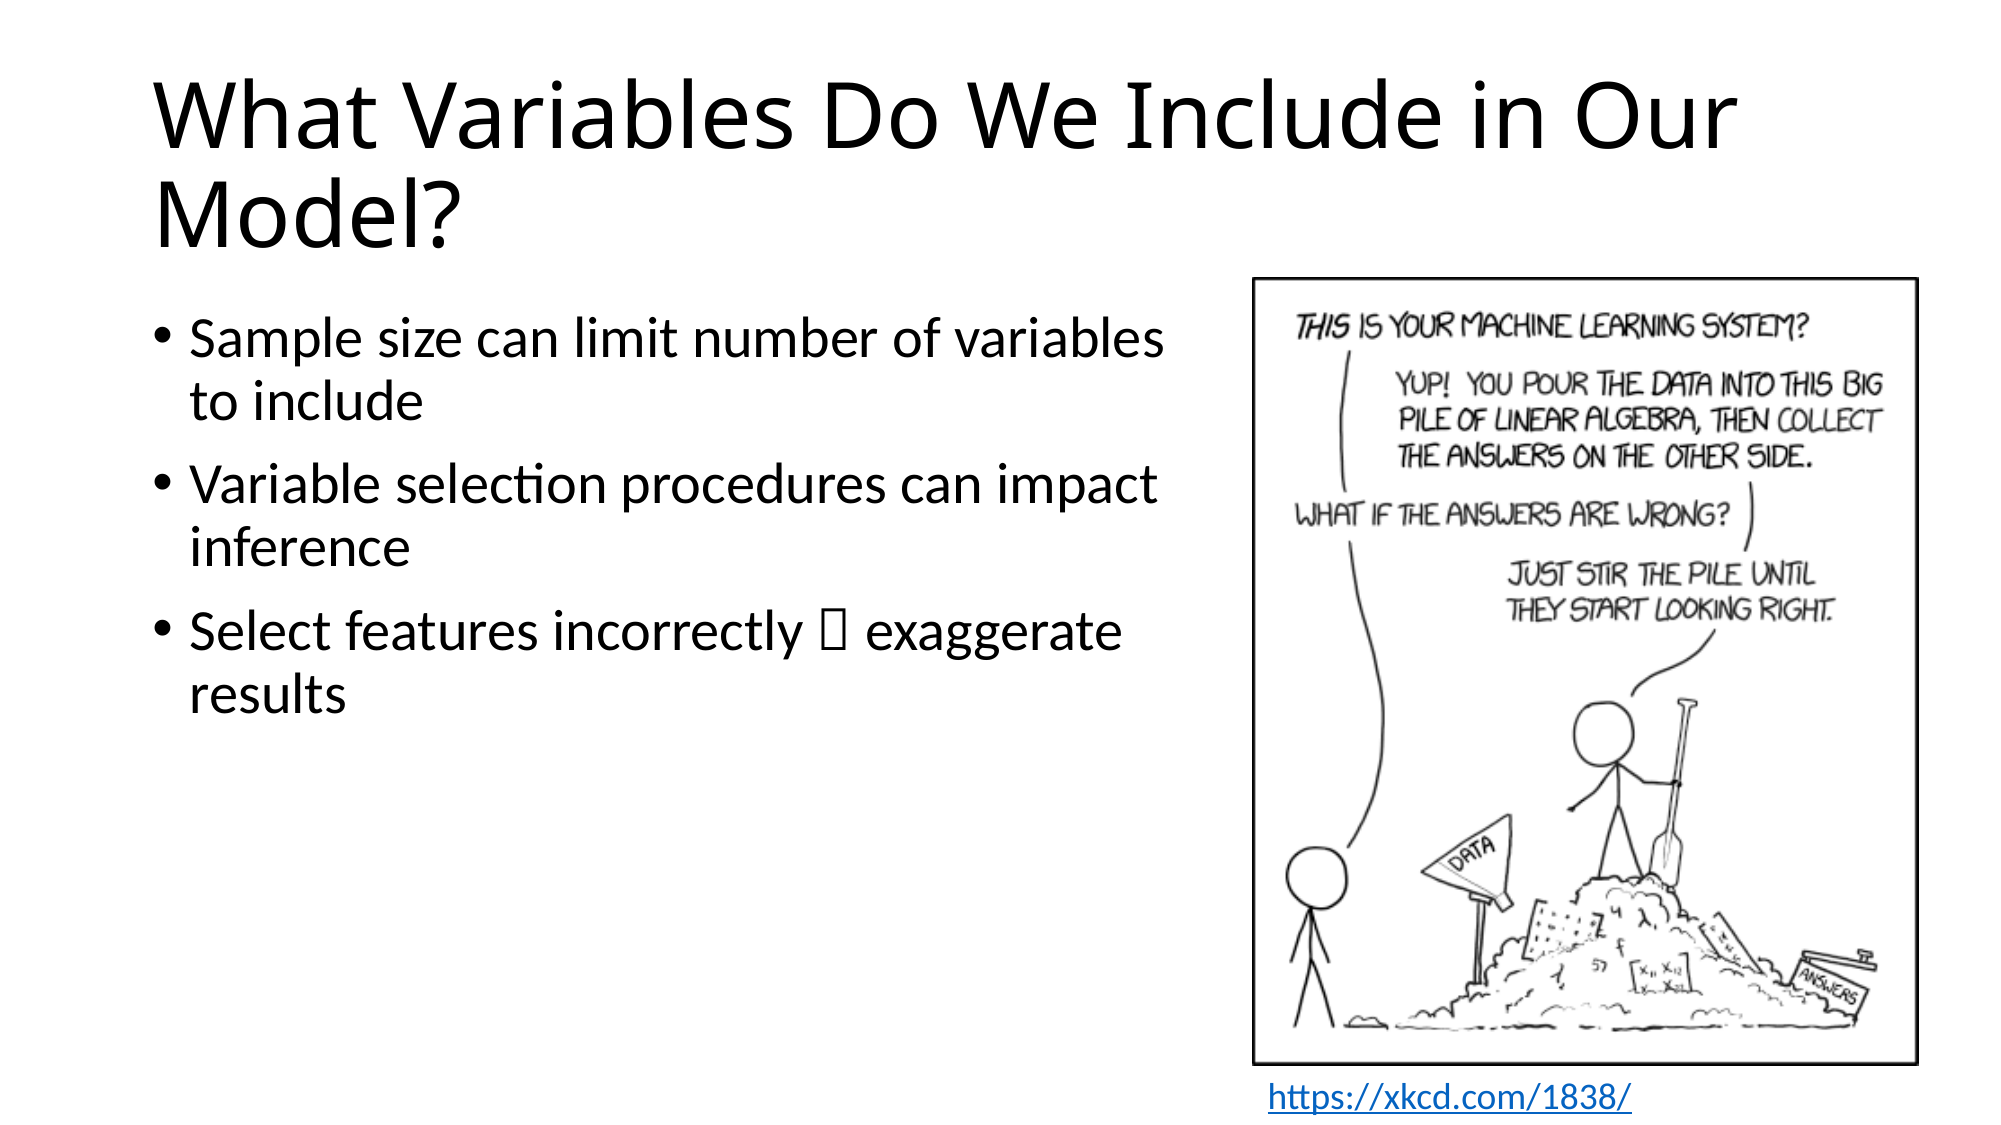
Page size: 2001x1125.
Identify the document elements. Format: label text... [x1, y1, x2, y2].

title What Variables Do We Include in Our Model? [137, 59, 1863, 278]
list Sample size can limit number of variables to include Variable selection procedures can impact inference Select features incorrectly  exaggerate results [137, 299, 1203, 1006]
picture [1252, 277, 1919, 1066]
text_box https://xkcd.com/1838/ [1252, 1066, 1671, 1125]
